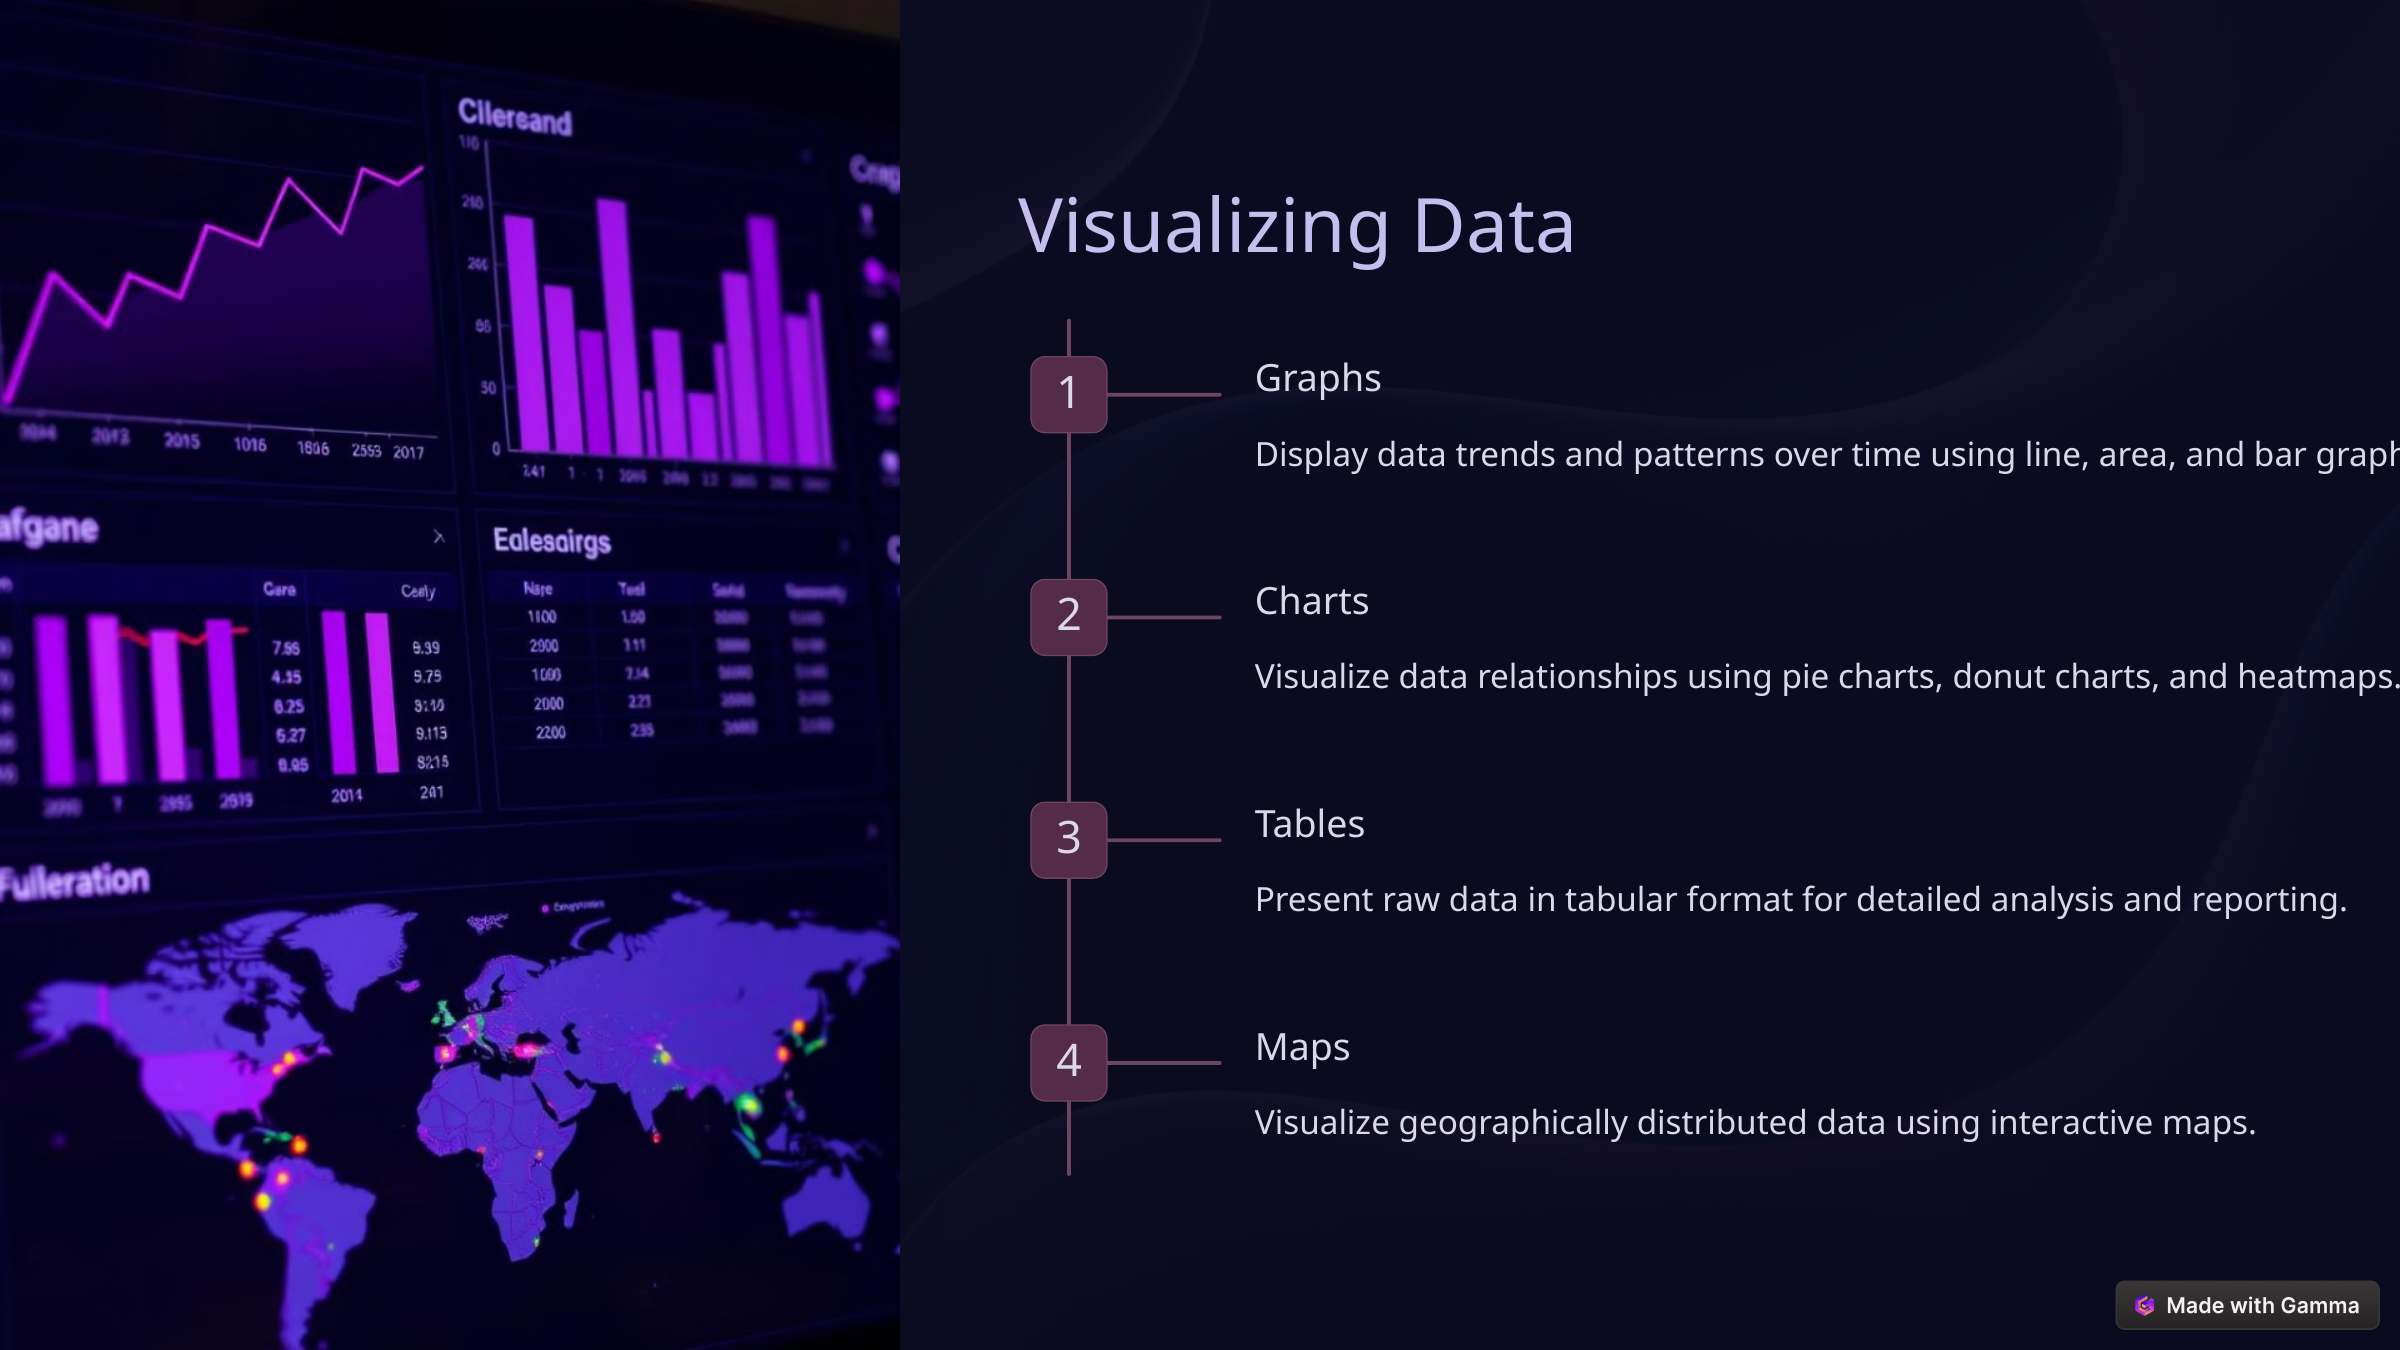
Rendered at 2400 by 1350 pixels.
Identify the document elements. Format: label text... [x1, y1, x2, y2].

text_box [1107, 1061, 1222, 1065]
text_box [1107, 615, 1222, 620]
text_box Visualize geographically distributed data using interactive maps. [1254, 1087, 2282, 1143]
text_box [1067, 1101, 1071, 1176]
text_box Visualizing Data [1018, 174, 1770, 268]
text_box Visualize data relationships using pie charts, donut charts, and heatmaps. [1254, 642, 2282, 697]
text_box [1030, 1024, 1107, 1101]
text_box [1030, 356, 1107, 433]
text_box Charts [1254, 575, 1631, 623]
text_box Maps [1254, 1020, 1631, 1068]
text_box [1107, 838, 1222, 843]
text_box 4 [1055, 1040, 1083, 1086]
text_box [1067, 879, 1071, 1024]
text_box [1030, 579, 1107, 656]
text_box Present raw data in tabular format for detailed analysis and reporting. [1254, 865, 2282, 920]
picture [2106, 1271, 2389, 1339]
text_box [1067, 656, 1071, 802]
text_box [1107, 392, 1222, 397]
picture [0, 0, 900, 1350]
text_box 3 [1055, 817, 1083, 863]
text_box 2 [1055, 594, 1083, 640]
text_box Display data trends and patterns over time using line, area, and bar graphs. [1254, 419, 2282, 474]
text_box [1067, 318, 1071, 356]
text_box [1030, 802, 1107, 879]
text_box Graphs [1254, 352, 1631, 400]
text_box Tables [1254, 798, 1631, 845]
text_box 1 [1060, 372, 1078, 418]
text_box [1067, 433, 1071, 579]
